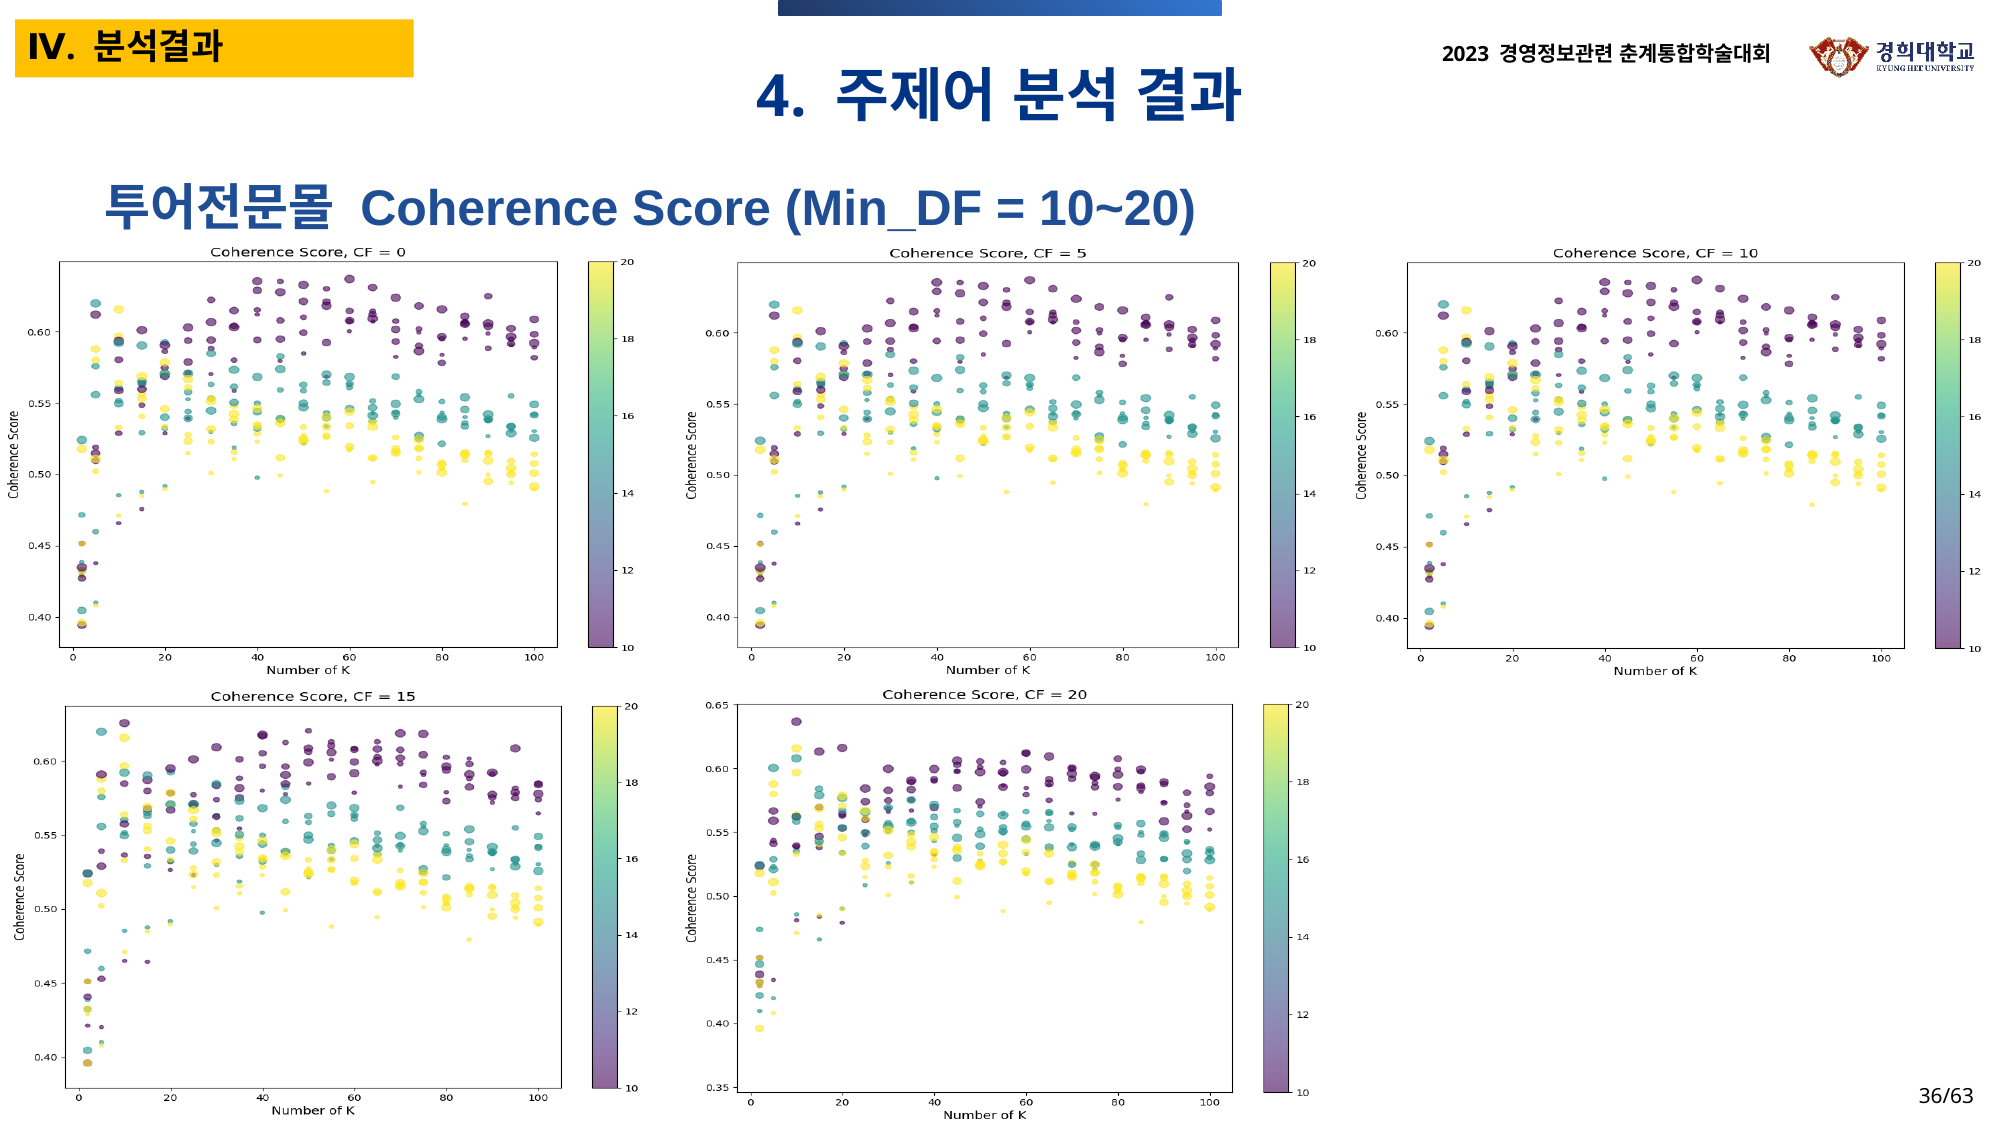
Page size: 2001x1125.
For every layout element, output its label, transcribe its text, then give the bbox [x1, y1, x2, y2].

text_box 투어전문몰 Coherence Score (Min_DF = 10~20) [89, 167, 1494, 243]
text_box Ⅳ. 분석결과 [12, 16, 306, 74]
text_box [15, 19, 414, 78]
slide_number 36/63 [1538, 1058, 1989, 1119]
text_box [777, 0, 1223, 17]
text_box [1407, 33, 1974, 78]
text_box 4. 주제어 분석 결과 [540, 50, 1459, 136]
picture [672, 238, 1330, 1124]
picture [1, 238, 654, 1124]
picture [1348, 239, 1999, 683]
